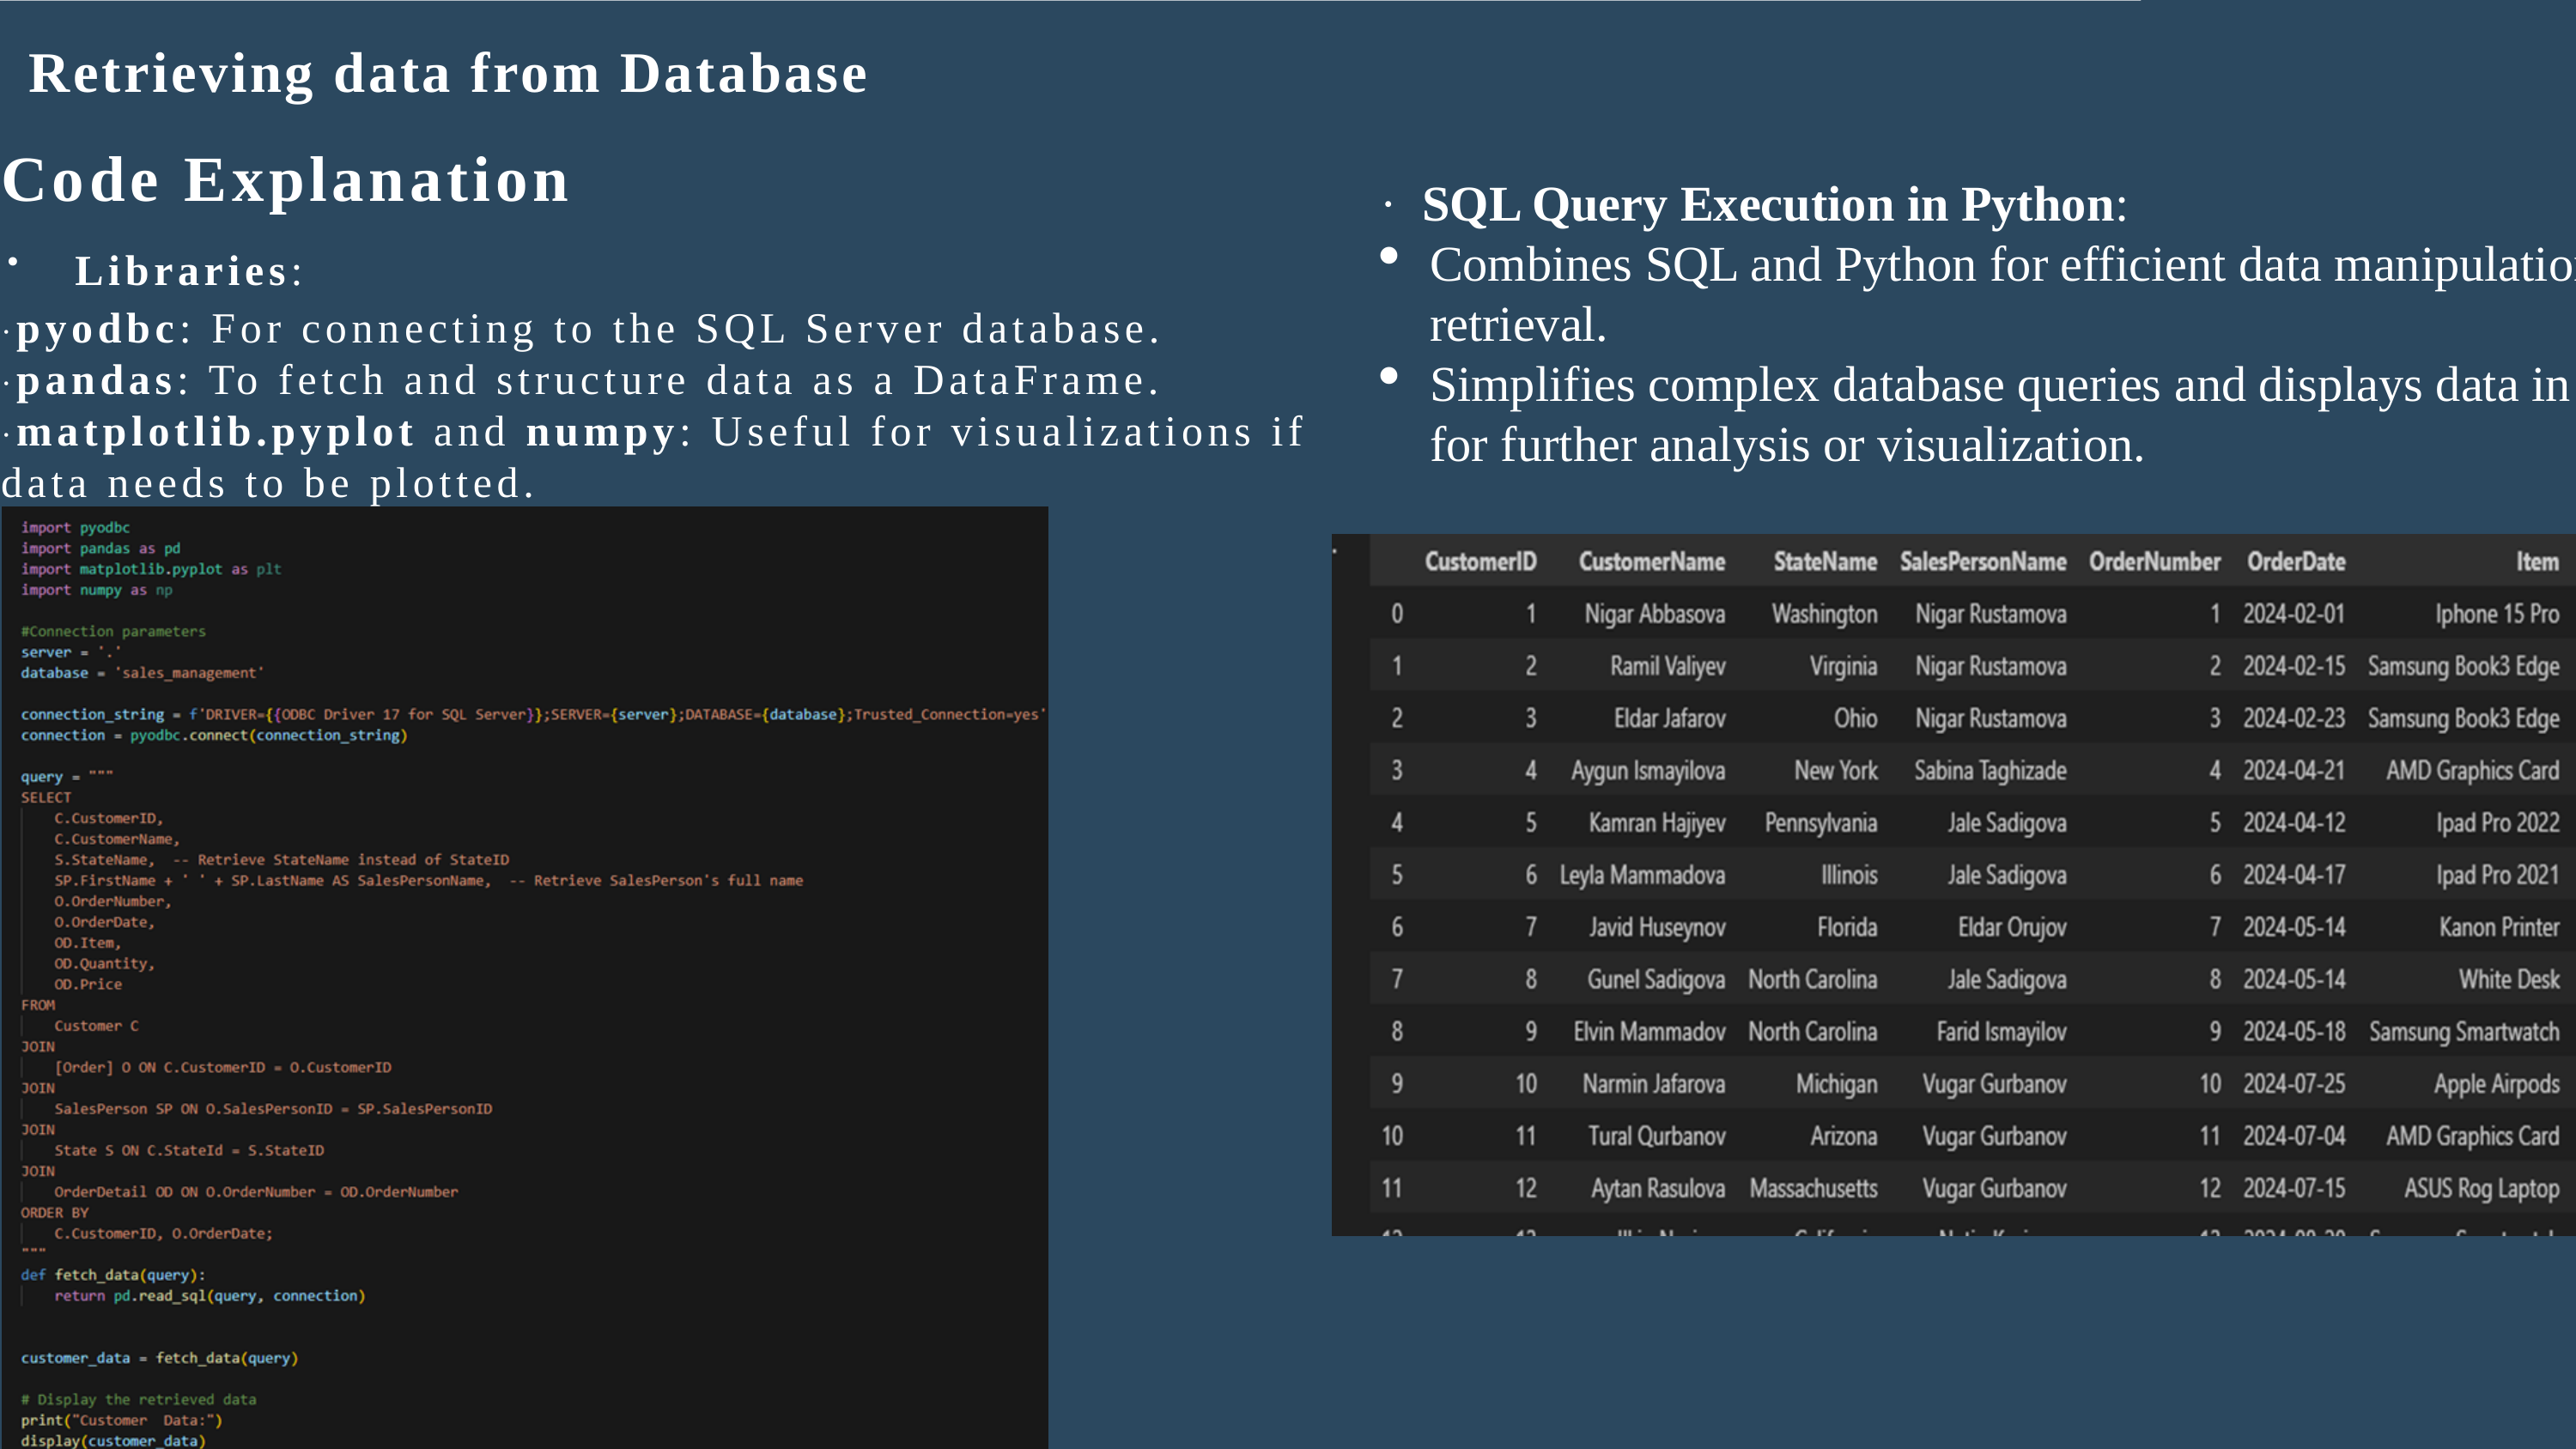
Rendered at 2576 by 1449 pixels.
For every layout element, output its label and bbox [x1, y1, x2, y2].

picture [1, 506, 1048, 1449]
text_box [0, 0, 2576, 1449]
picture [1332, 534, 2576, 1237]
